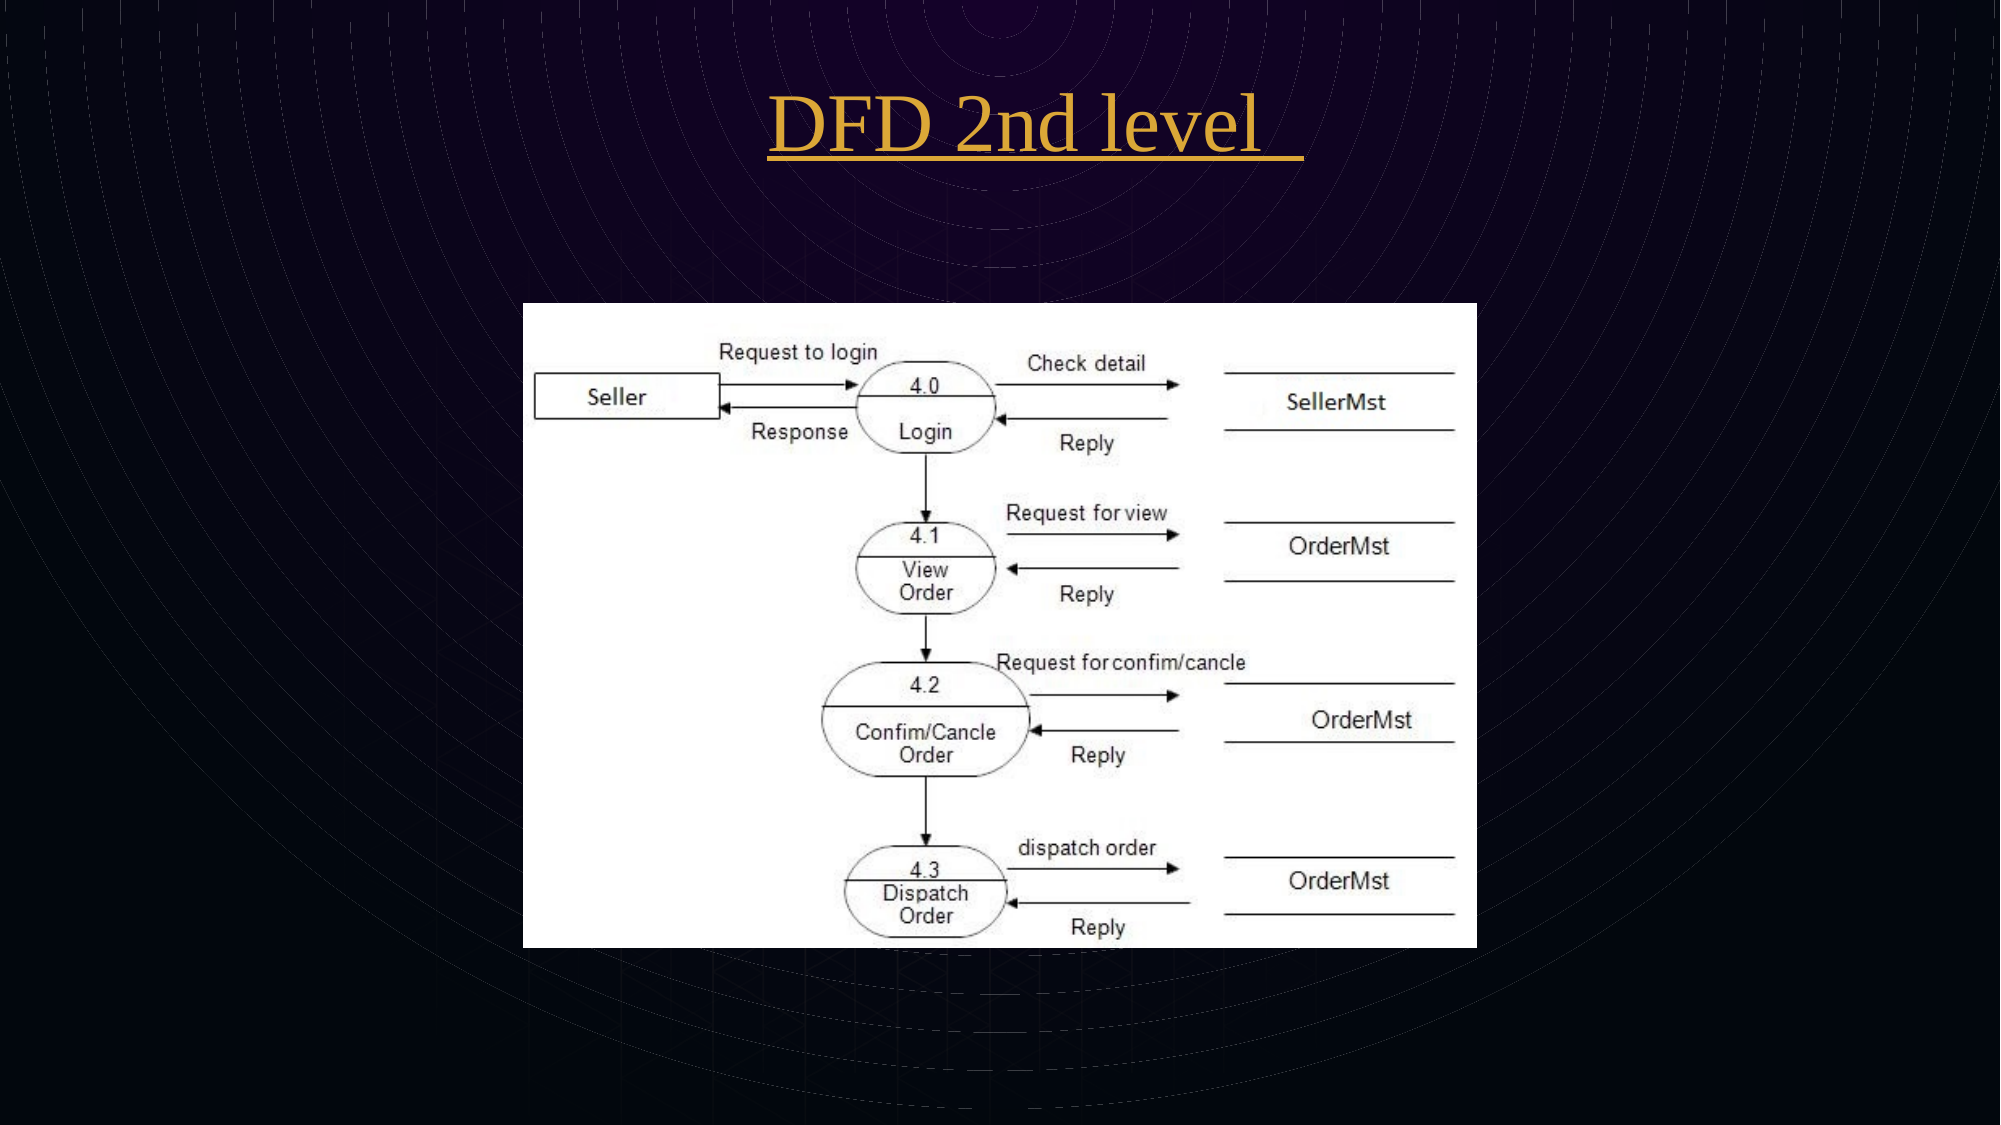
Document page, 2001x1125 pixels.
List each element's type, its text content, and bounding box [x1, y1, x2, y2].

picture [251, 220, 1669, 1125]
text_box DFD 2nd level [498, 61, 1574, 176]
